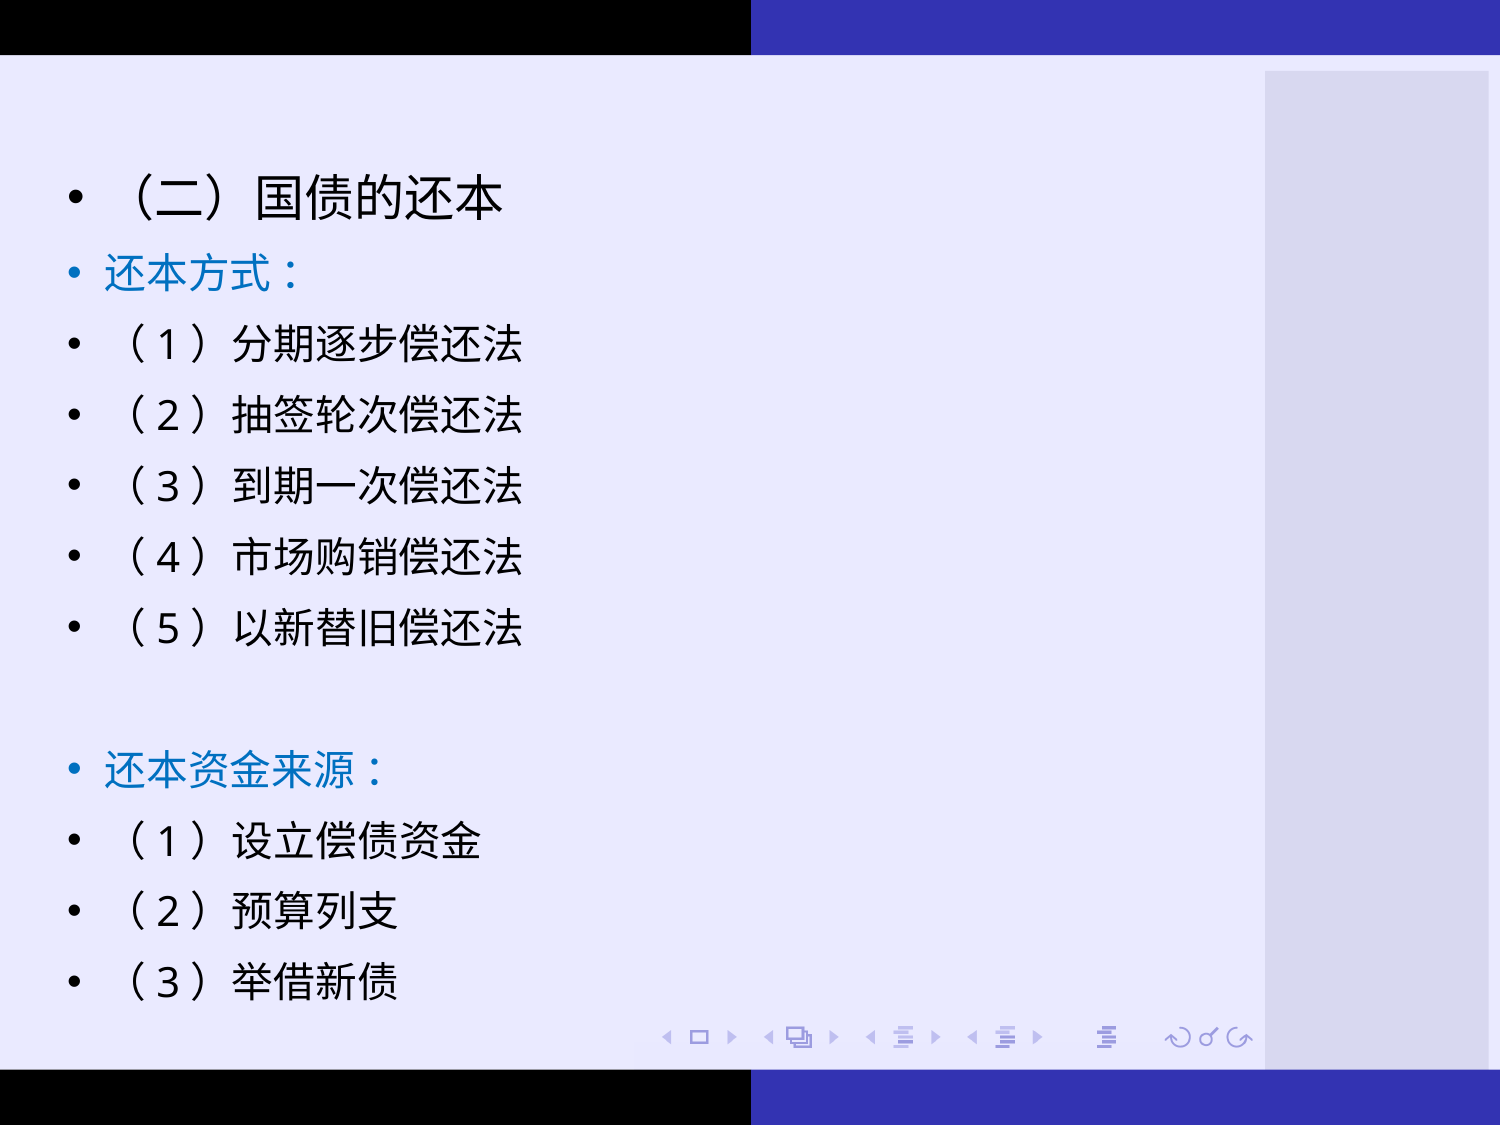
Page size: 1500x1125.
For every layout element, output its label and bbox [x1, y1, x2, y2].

text_box [0, 0, 1500, 1125]
